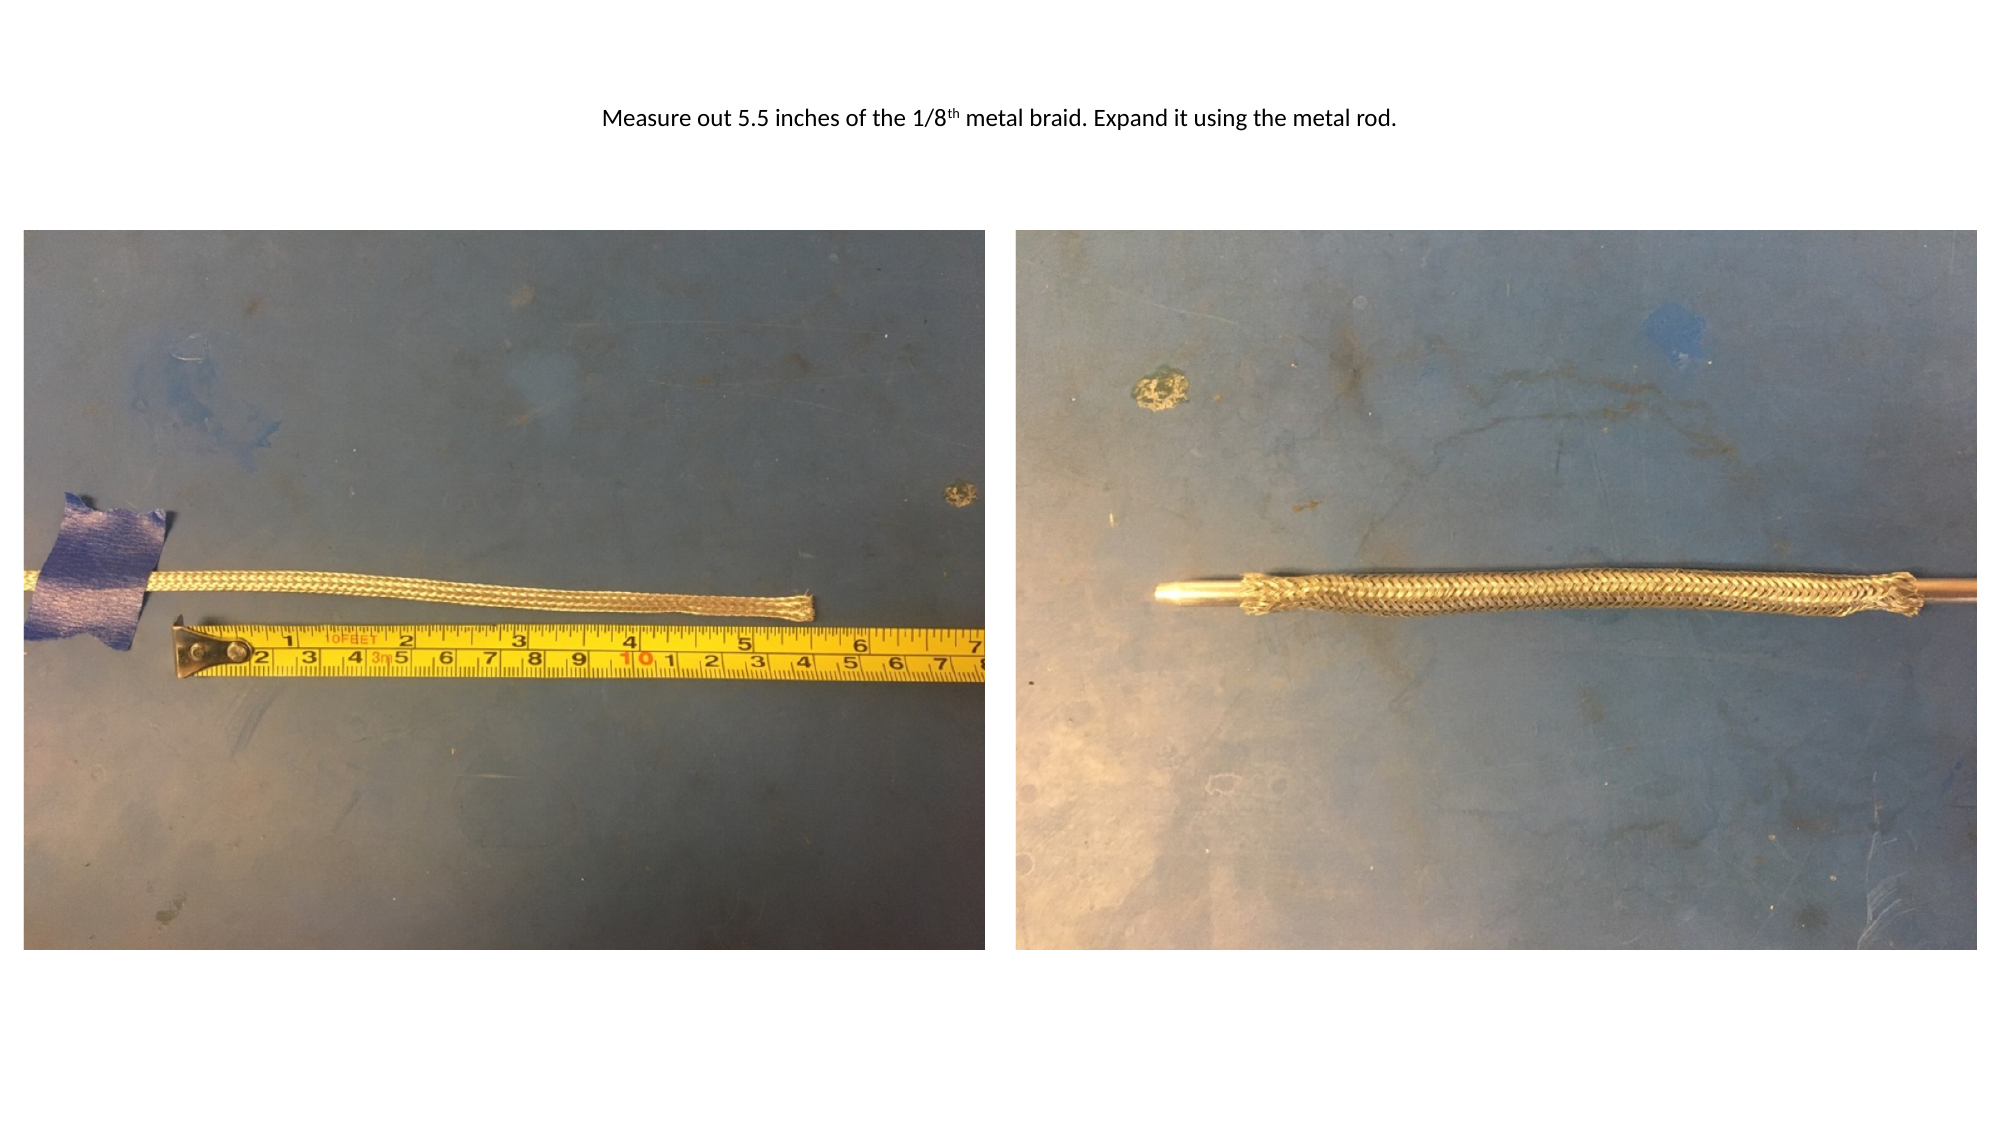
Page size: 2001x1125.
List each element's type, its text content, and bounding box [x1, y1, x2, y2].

picture [1017, 109, 1976, 1070]
picture [25, 109, 984, 1070]
text_box Measure out 5.5 inches of the 1/8th metal braid. Expand it using the metal rod. [572, 94, 1428, 139]
